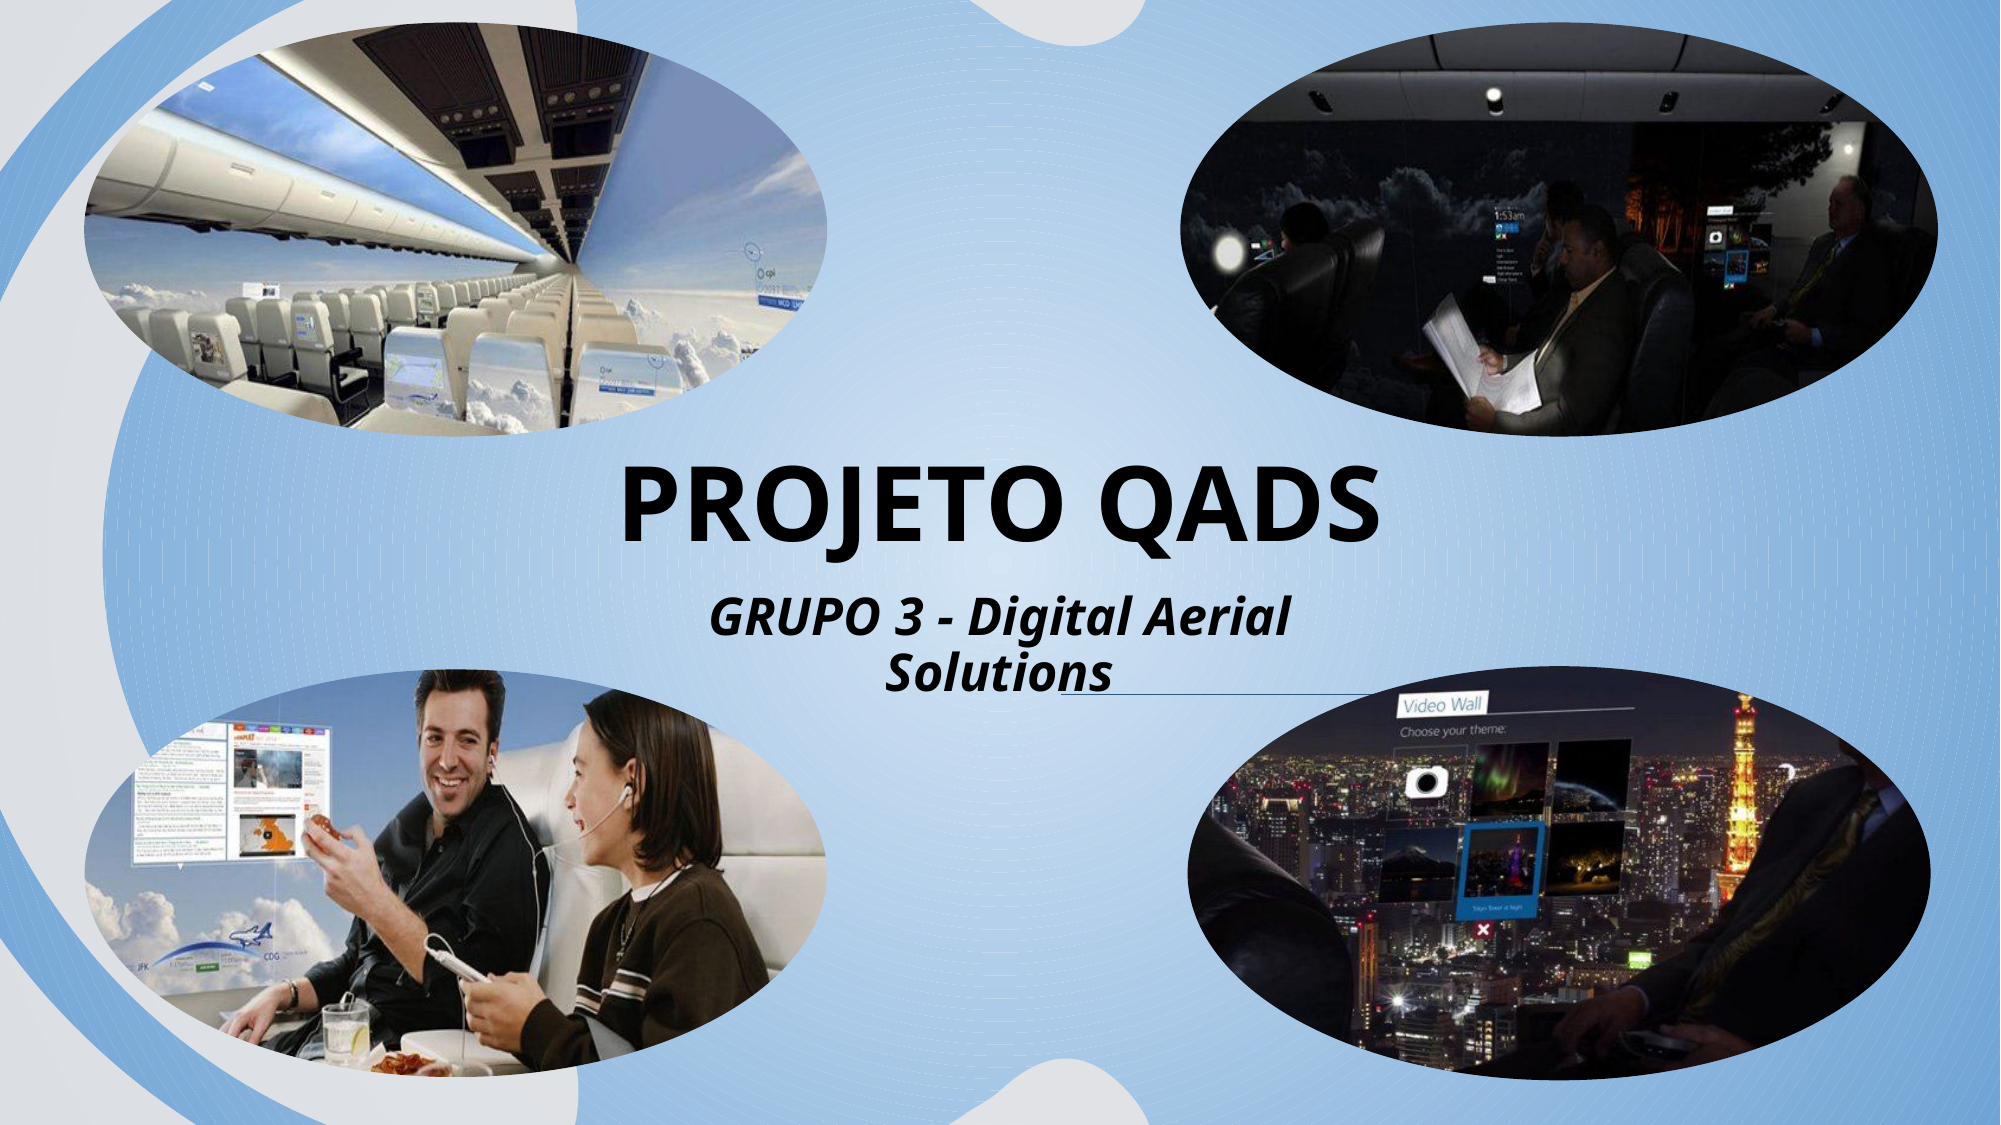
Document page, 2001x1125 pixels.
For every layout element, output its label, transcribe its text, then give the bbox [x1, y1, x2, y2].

picture [1187, 665, 1931, 1081]
picture [1180, 22, 1939, 437]
picture [83, 22, 828, 437]
subtitle GRUPO 3 - Digital Aerial Solutions [578, 583, 1422, 666]
picture [84, 669, 827, 1078]
title PROJETO QADS [496, 448, 1504, 571]
